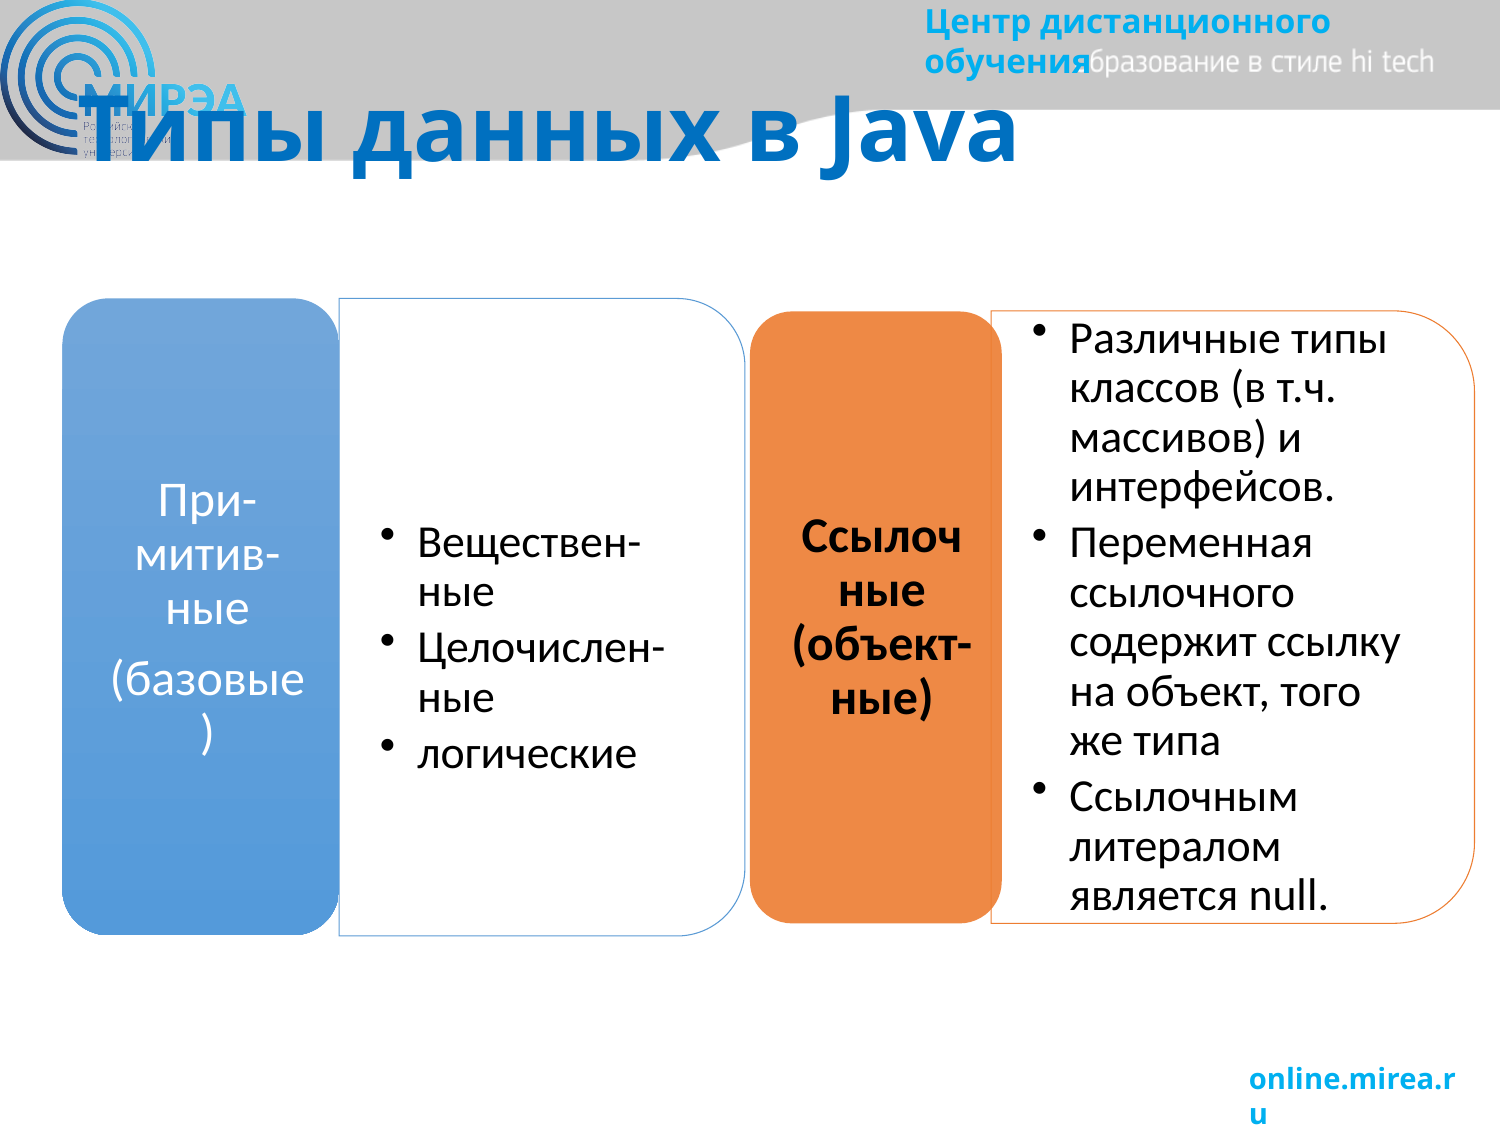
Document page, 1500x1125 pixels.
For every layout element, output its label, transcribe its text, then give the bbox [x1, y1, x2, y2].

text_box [62, 298, 745, 936]
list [745, 310, 1481, 924]
picture [0, 0, 247, 159]
title Типы данных в Java [62, 74, 1438, 263]
